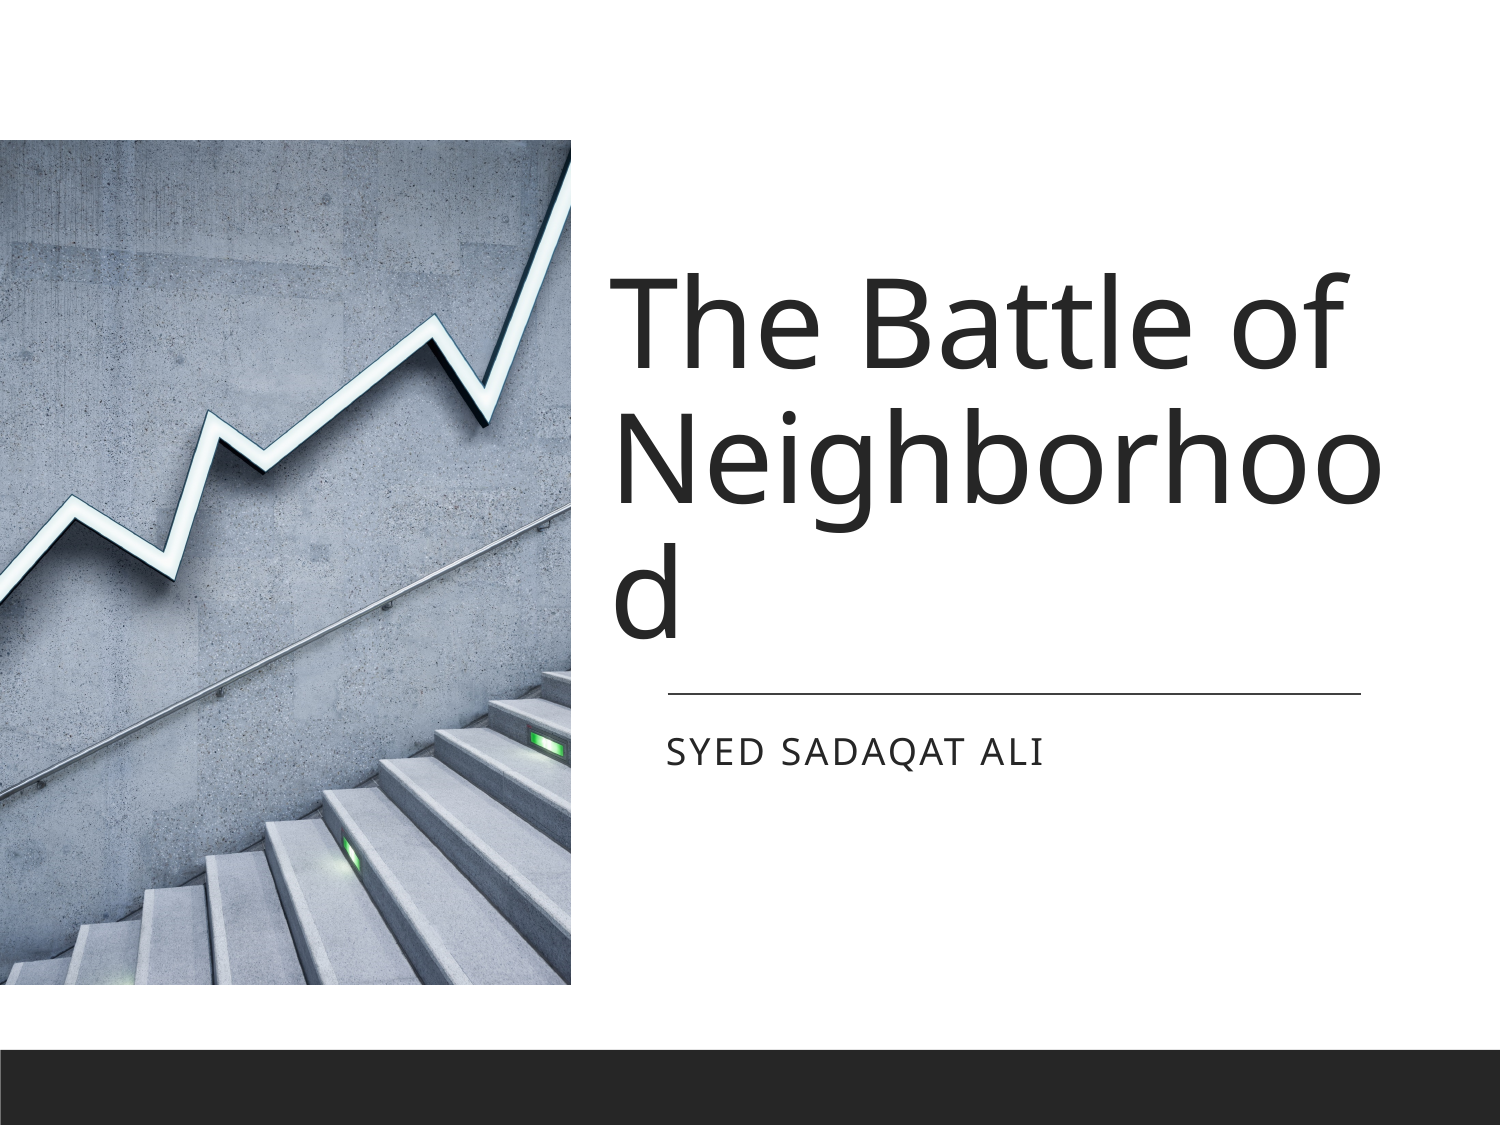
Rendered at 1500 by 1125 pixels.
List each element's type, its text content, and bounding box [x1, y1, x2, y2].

title The Battle of Neighborhood [594, 219, 1468, 673]
text_box [575, 139, 1500, 986]
picture [0, 140, 571, 985]
subtitle Syed Sadaqat Ali [650, 715, 1423, 842]
